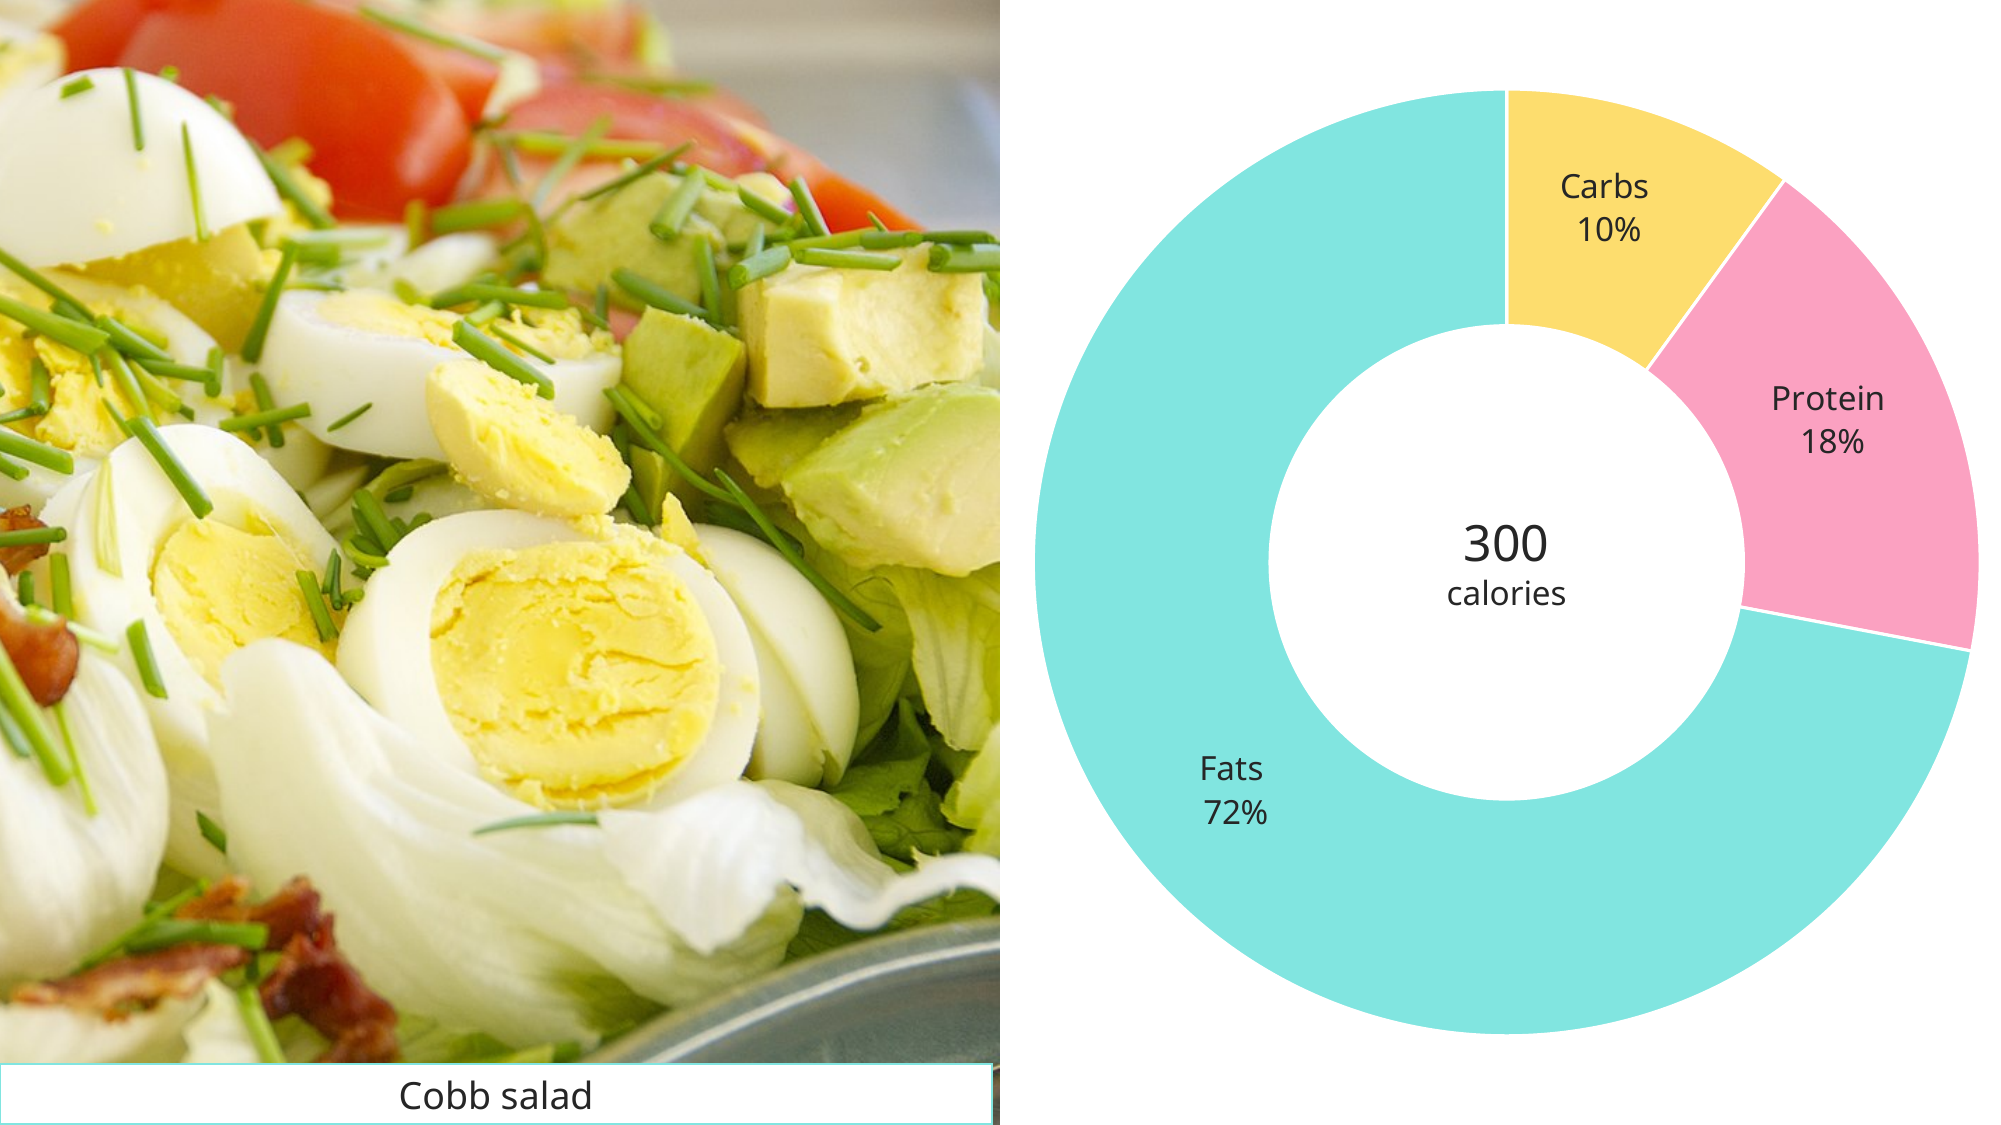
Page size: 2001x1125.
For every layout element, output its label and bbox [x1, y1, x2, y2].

chart [1013, 0, 2000, 1125]
picture [0, 0, 1000, 1125]
